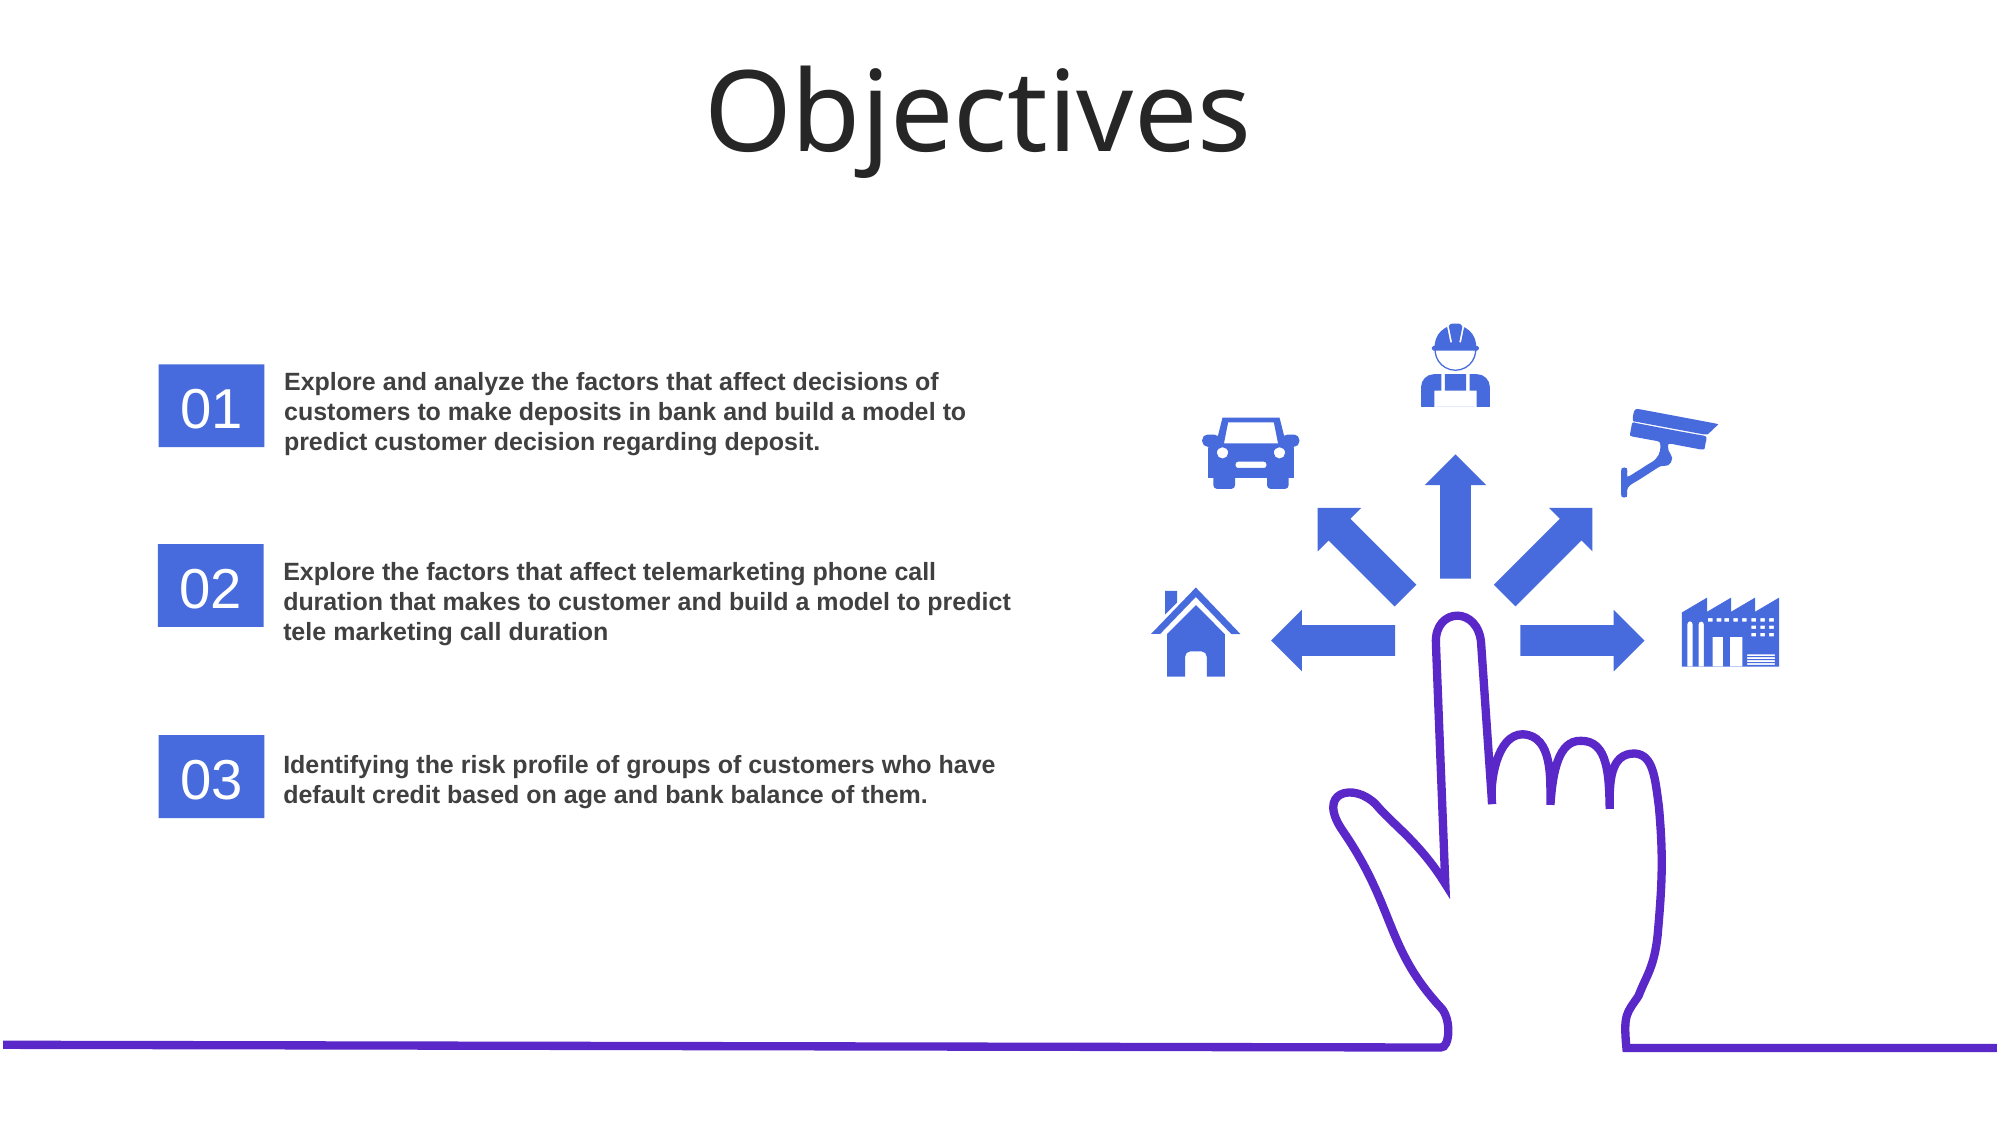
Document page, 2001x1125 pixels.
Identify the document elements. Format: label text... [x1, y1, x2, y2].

text_box [1630, 409, 1719, 476]
text_box [1148, 584, 1243, 678]
text_box [1420, 373, 1491, 408]
text_box Identifying the risk profile of groups of customers who have default credit based on age and bank balance of them. [265, 741, 1043, 817]
text_box Explore the factors that affect telemarketing phone call duration that makes to customer and build a model to predict tele marketing call duration [265, 547, 1043, 653]
text_box Explore and analyze the factors that affect decisions of customers to make deposits in bank and build a model to predict customer decision regarding deposit. [266, 358, 1044, 463]
text_box [1201, 416, 1301, 490]
text_box [1430, 322, 1481, 372]
text_box [1680, 595, 1781, 668]
text_box 01 [158, 363, 265, 448]
text_box 02 [157, 543, 265, 628]
list Objectives [28, 55, 1928, 175]
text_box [1271, 454, 1645, 672]
text_box 03 [158, 734, 265, 819]
text_box [3, 672, 1997, 1049]
